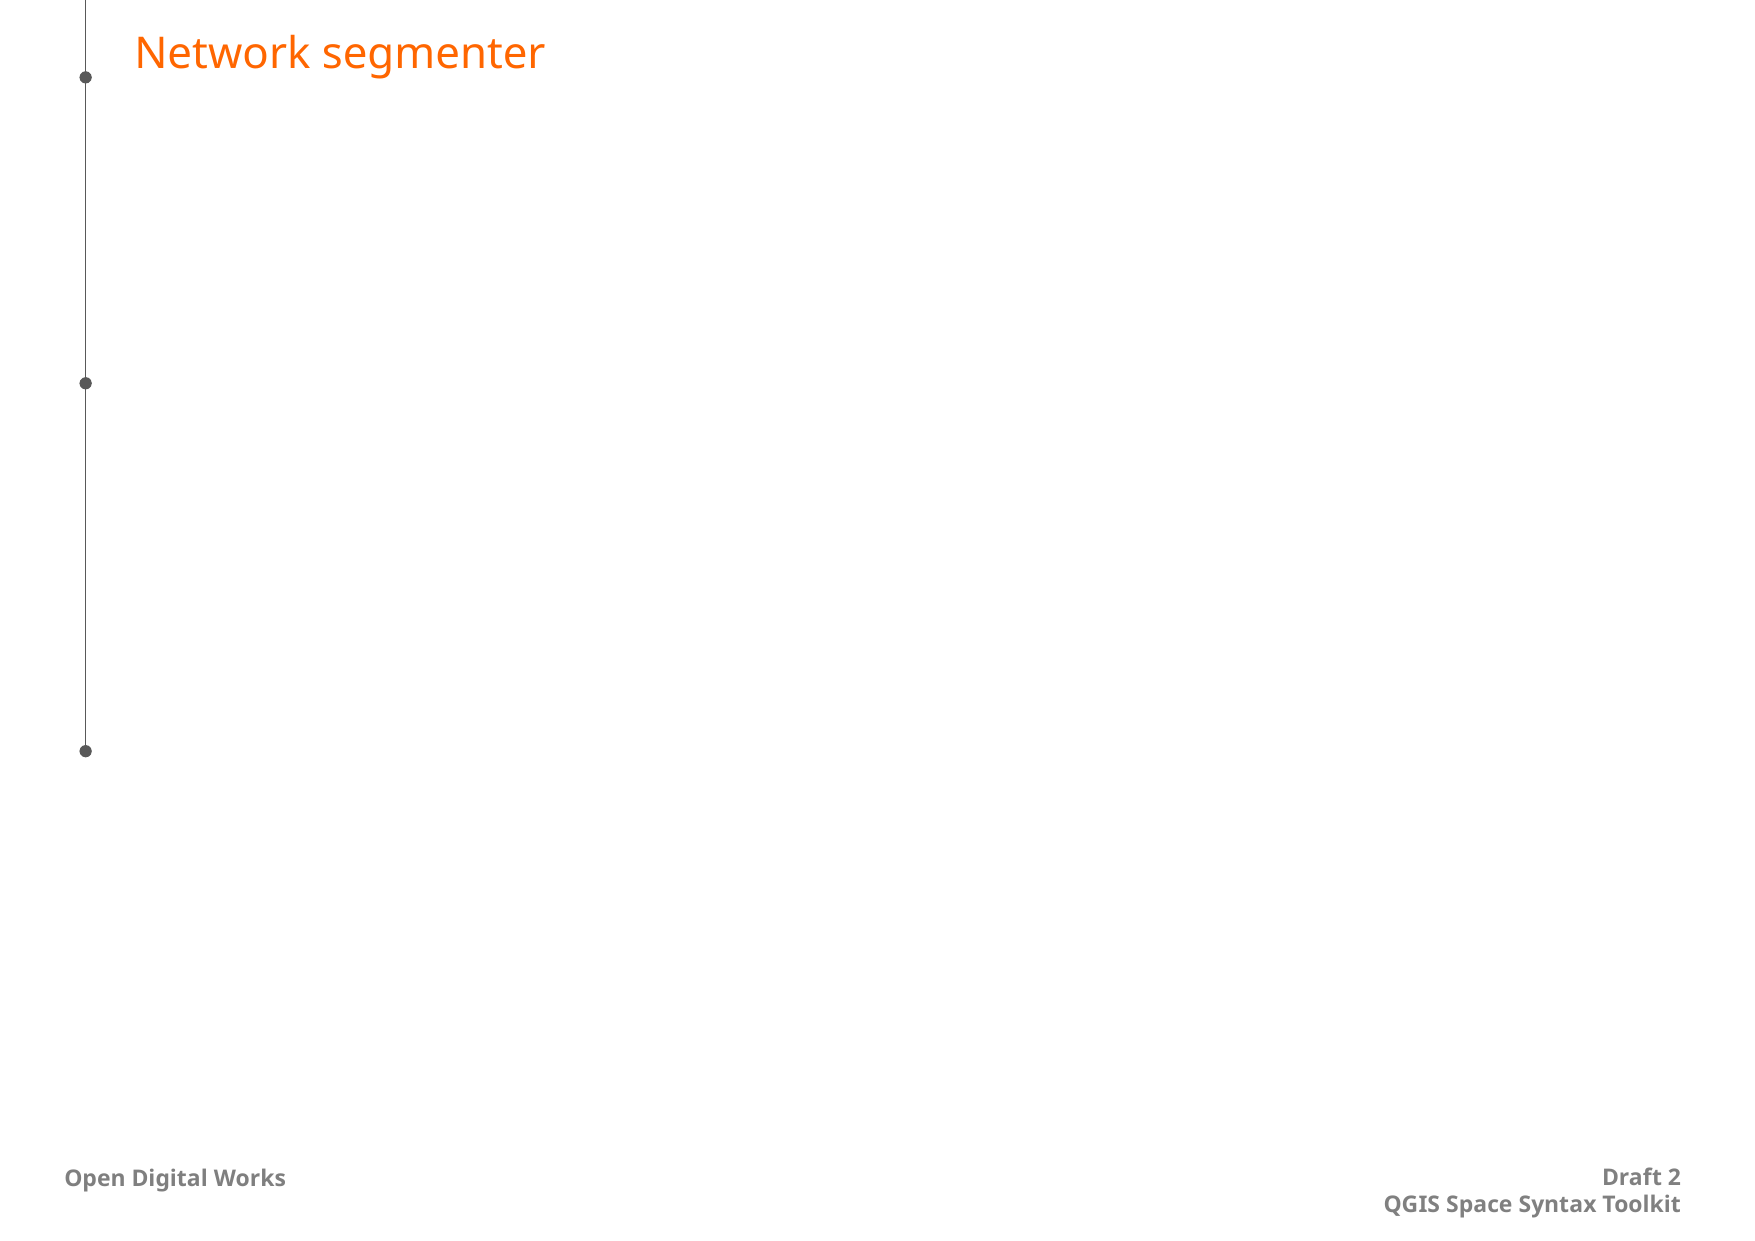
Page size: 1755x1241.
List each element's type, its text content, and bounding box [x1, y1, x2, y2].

text_box Network segmenter [119, 17, 1175, 85]
